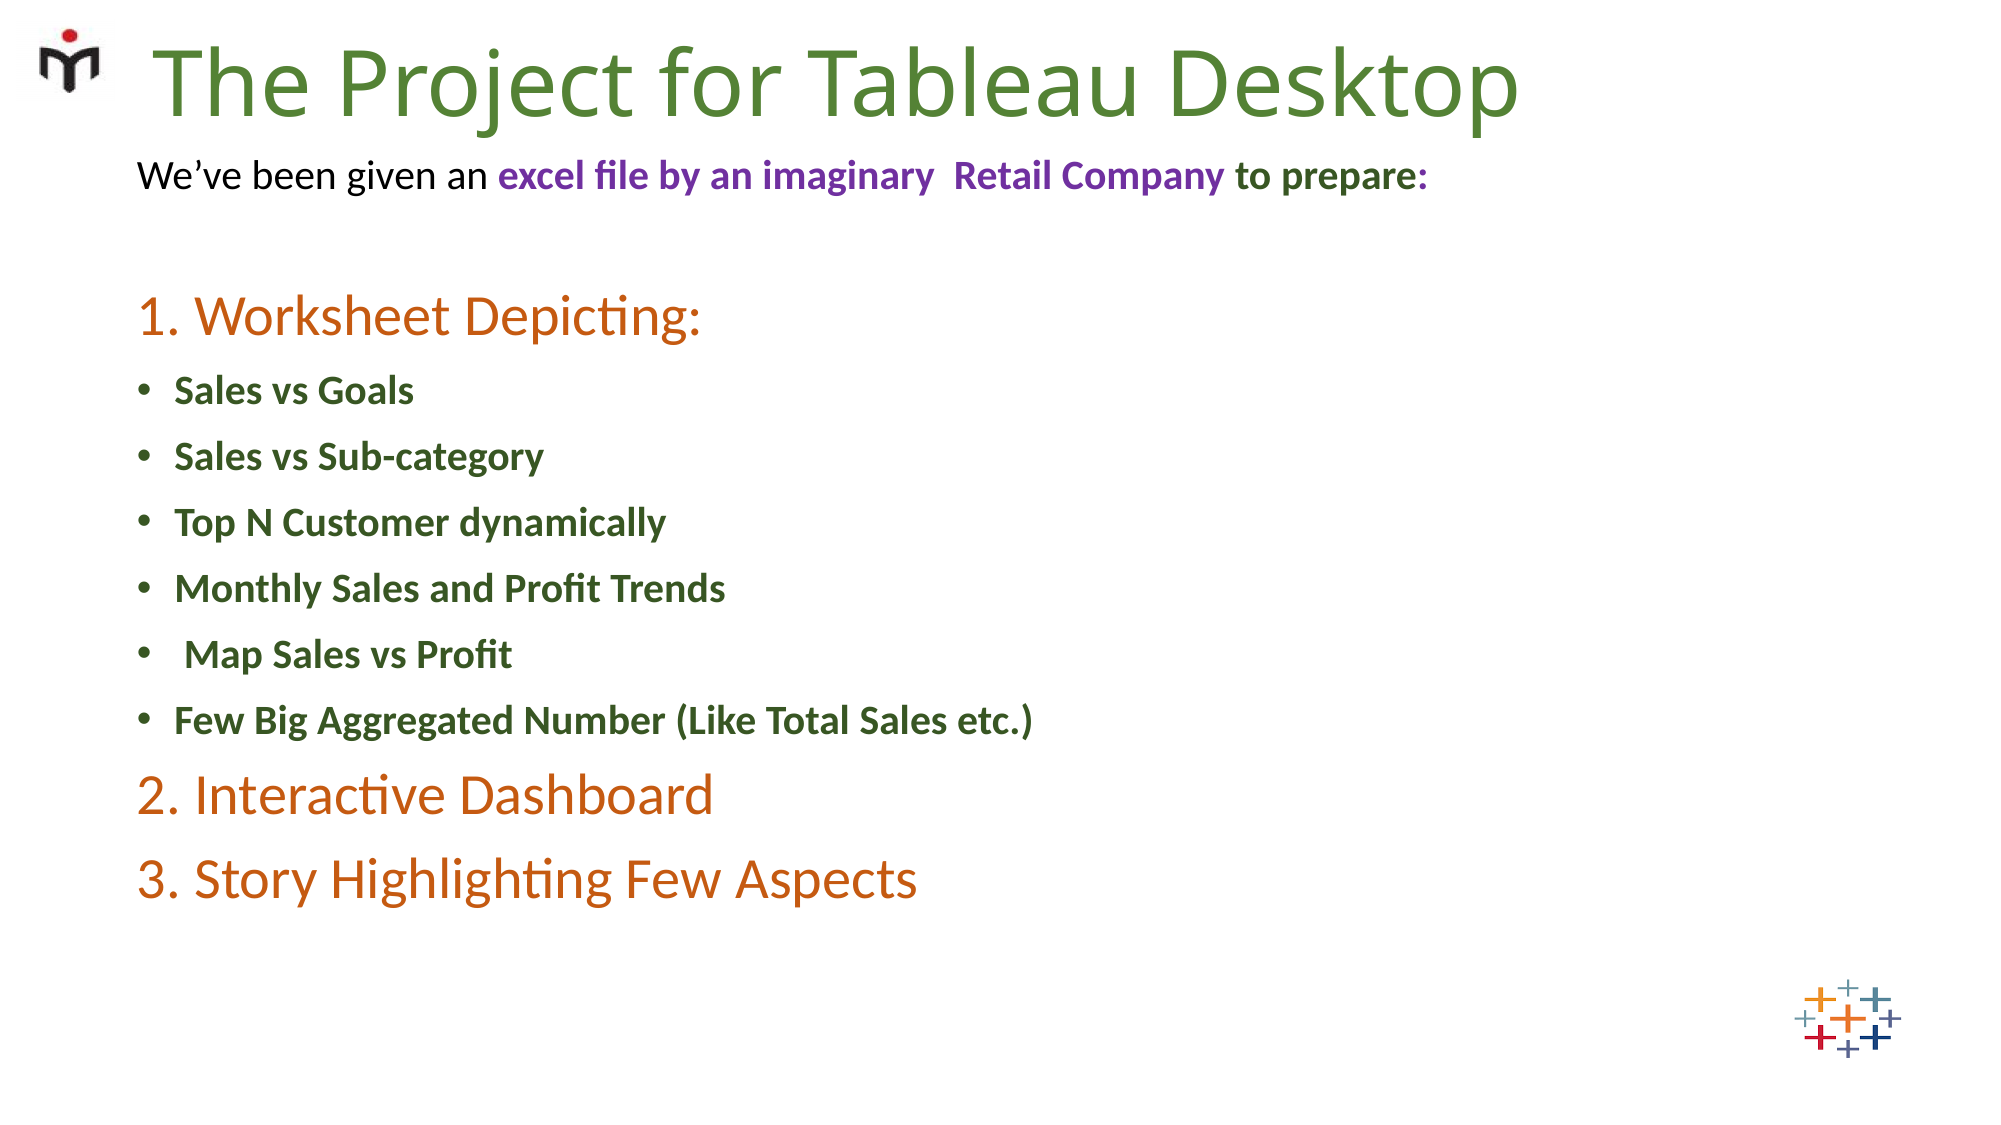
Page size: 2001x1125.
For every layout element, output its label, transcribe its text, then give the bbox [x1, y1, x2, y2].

picture [16, 19, 115, 101]
picture [1718, 952, 1977, 1085]
title The Project for Tableau Desktop [137, 0, 1863, 196]
list We’ve been given an excel file by an imaginary Retail Company to prepare: 1. Worksheet Depicting: Sales vs Goals Sales vs Sub-category Top N Customer dynamically Monthly Sales and Profit Trends Map Sales vs Profit Few Big Aggregated Number (Like Total Sales etc.) 2. Interactive Dashboard 3. Story Highlighting Few Aspects [121, 145, 1847, 991]
